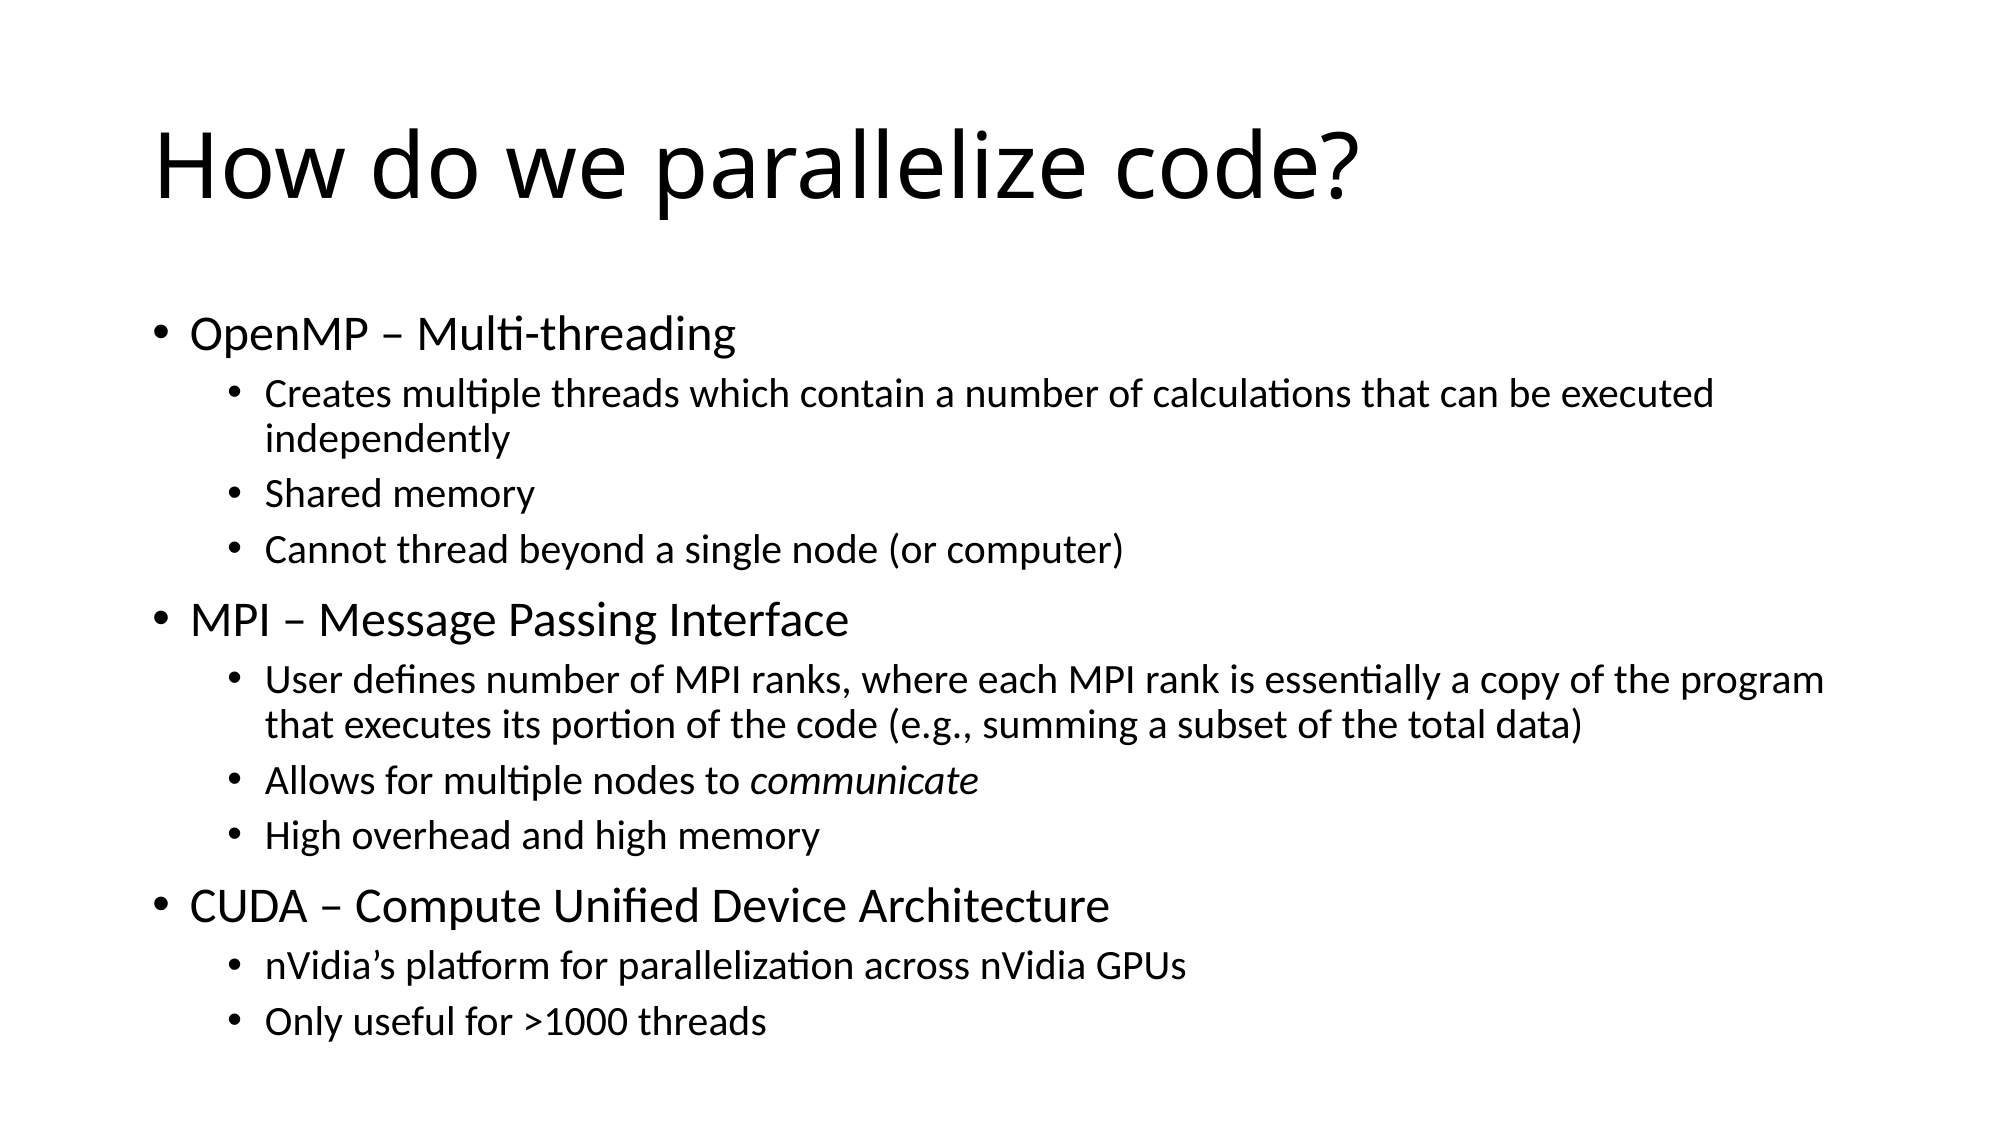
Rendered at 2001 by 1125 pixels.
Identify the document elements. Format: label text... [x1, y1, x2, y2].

title How do we parallelize code? [137, 59, 1863, 278]
list OpenMP – Multi-threading Creates multiple threads which contain a number of calculations that can be executed independently Shared memory Cannot thread beyond a single node (or computer) MPI – Message Passing Interface User defines number of MPI ranks, where each MPI rank is essentially a copy of the program that executes its portion of the code (e.g., summing a subset of the total data) Allows for multiple nodes to communicate High overhead and high memory CUDA – Compute Unified Device Architecture nVidia’s platform for parallelization across nVidia GPUs Only useful for >1000 threads [137, 299, 1863, 1106]
